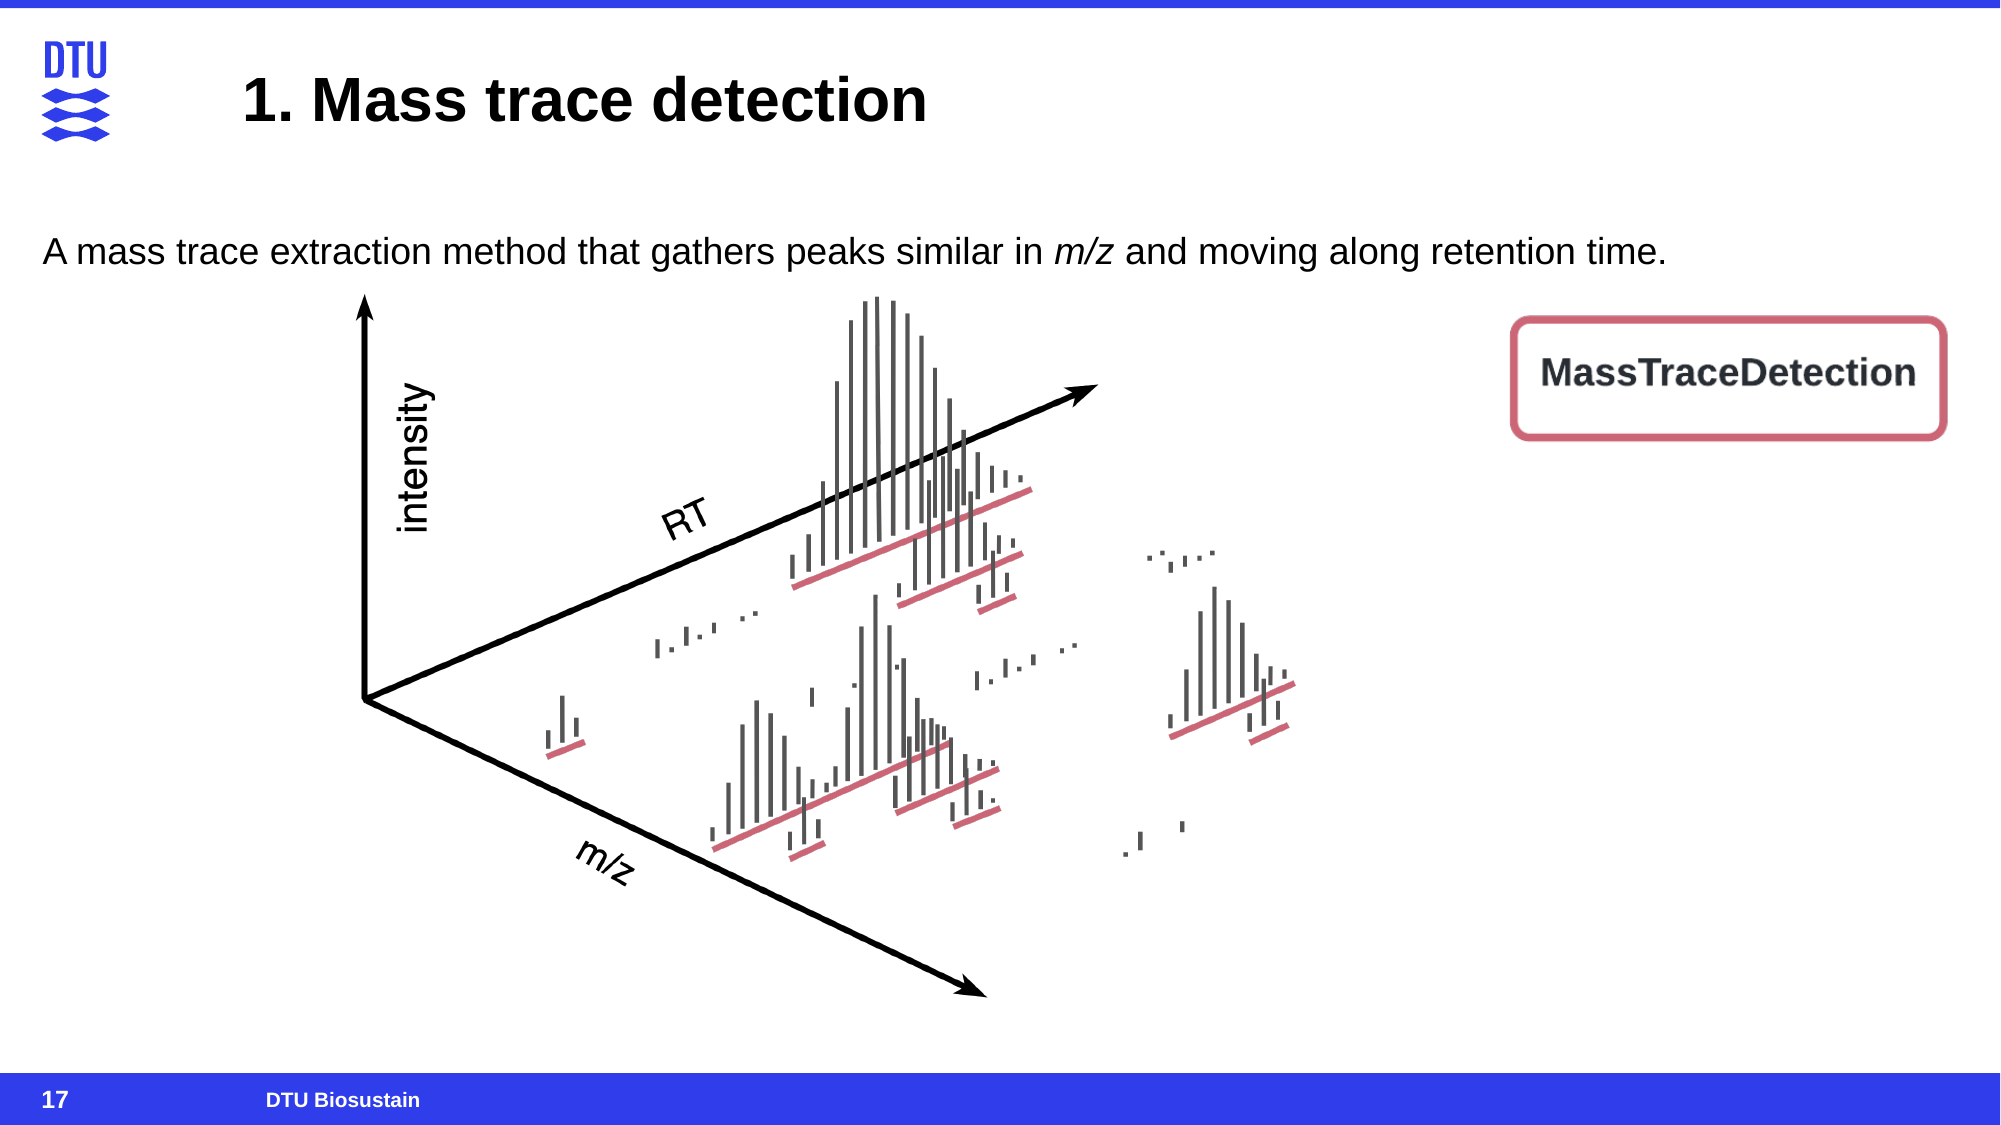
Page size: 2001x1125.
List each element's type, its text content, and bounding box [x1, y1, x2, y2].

title 1. Mass trace detection [242, 62, 1771, 134]
picture [1480, 243, 2000, 461]
picture [350, 290, 1300, 1012]
list A mass trace extraction method that gathers peaks similar in m/z and moving along retention time. [42, 160, 1792, 1002]
